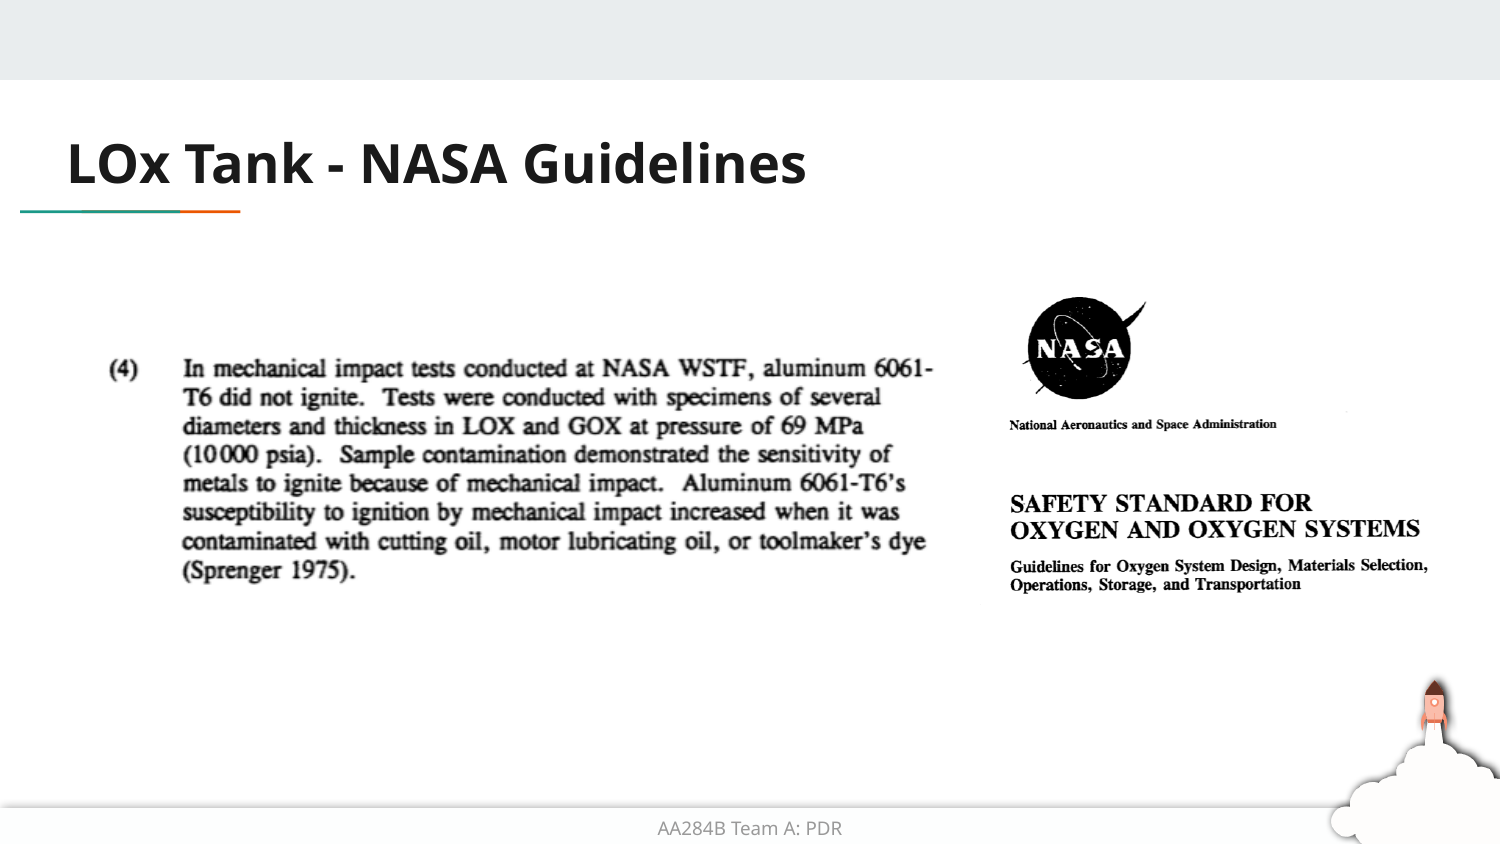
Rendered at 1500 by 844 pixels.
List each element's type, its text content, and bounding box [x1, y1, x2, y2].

picture [34, 328, 970, 589]
picture [0, 680, 1500, 844]
picture [978, 281, 1477, 635]
title LOx Tank - NASA Guidelines [51, 114, 1314, 203]
